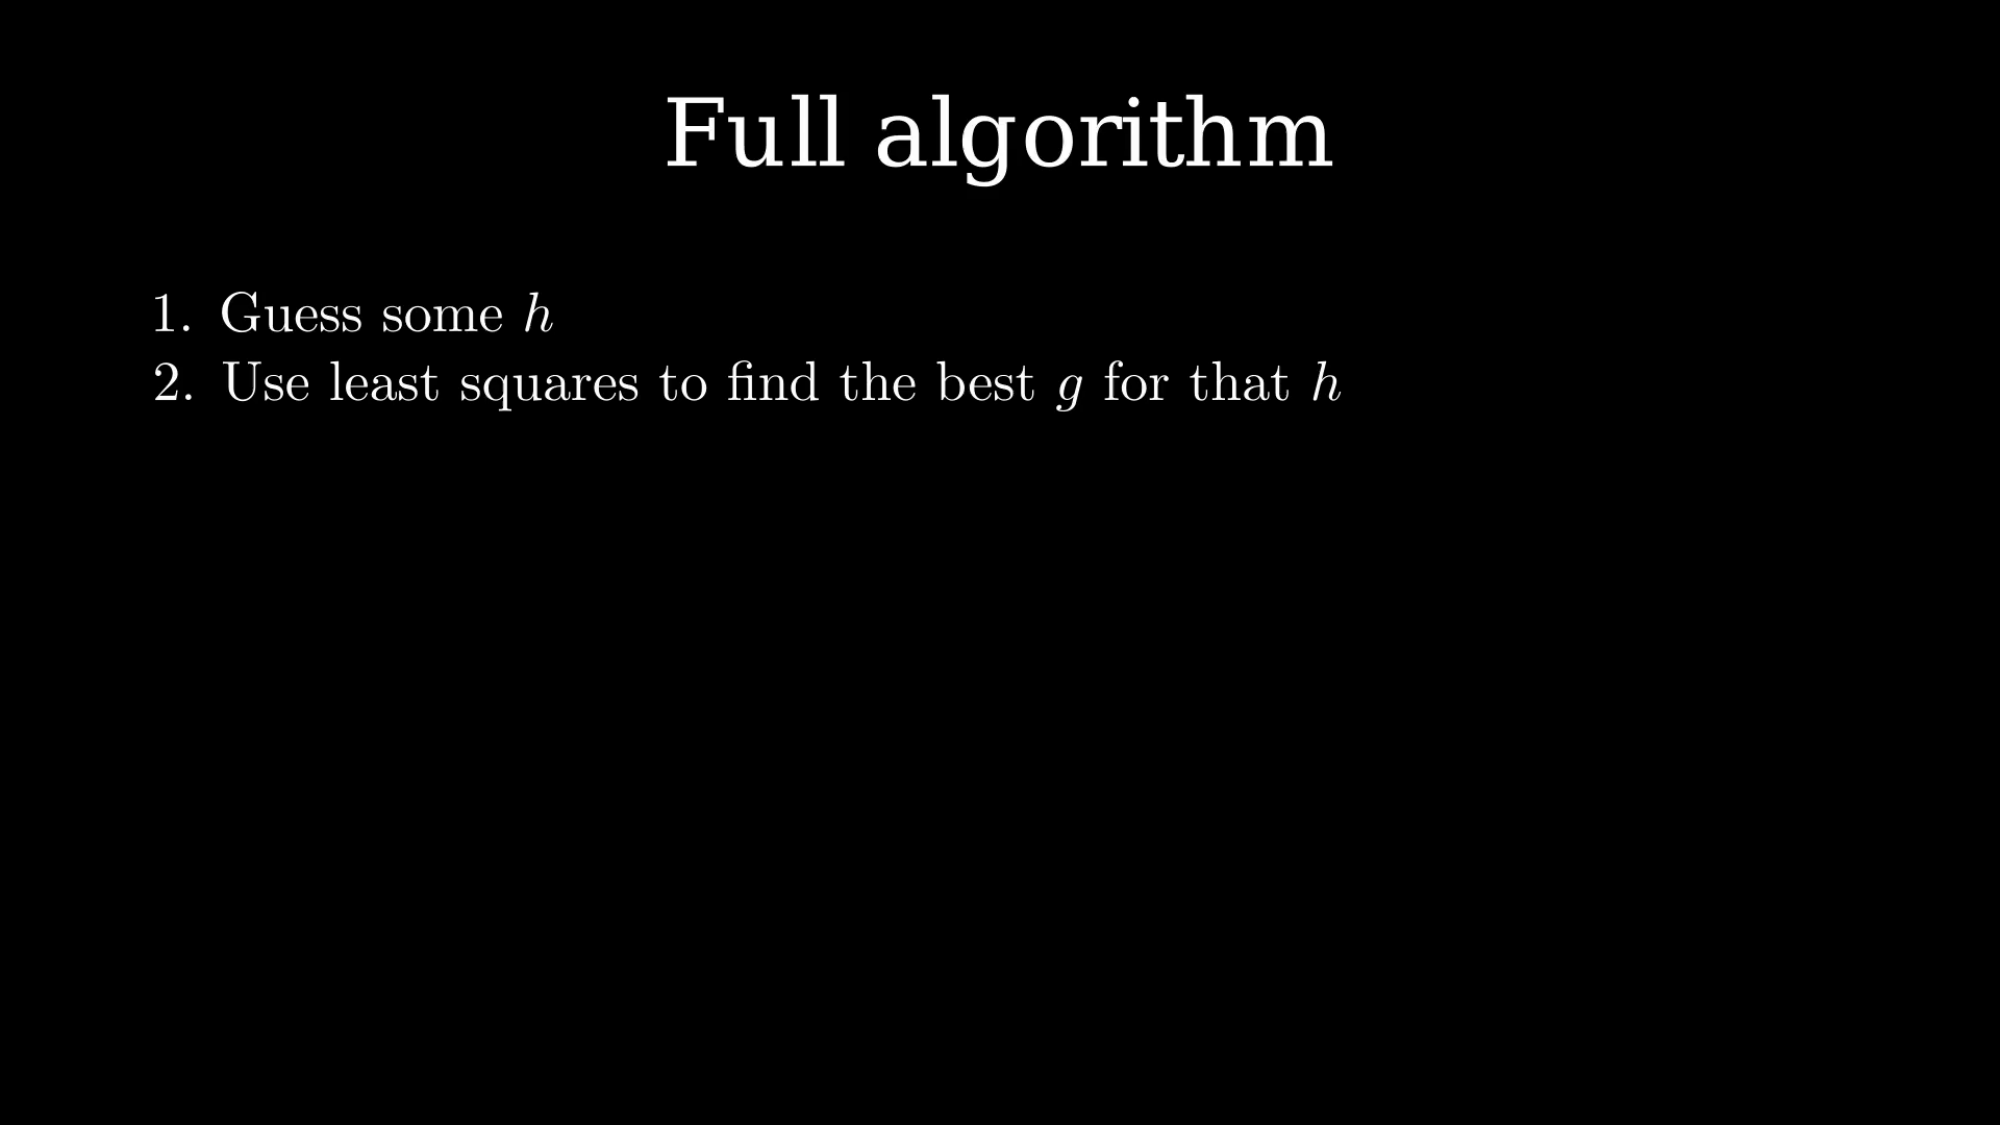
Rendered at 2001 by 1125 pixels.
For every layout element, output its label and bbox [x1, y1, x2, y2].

text_box [0, 0, 2000, 1125]
